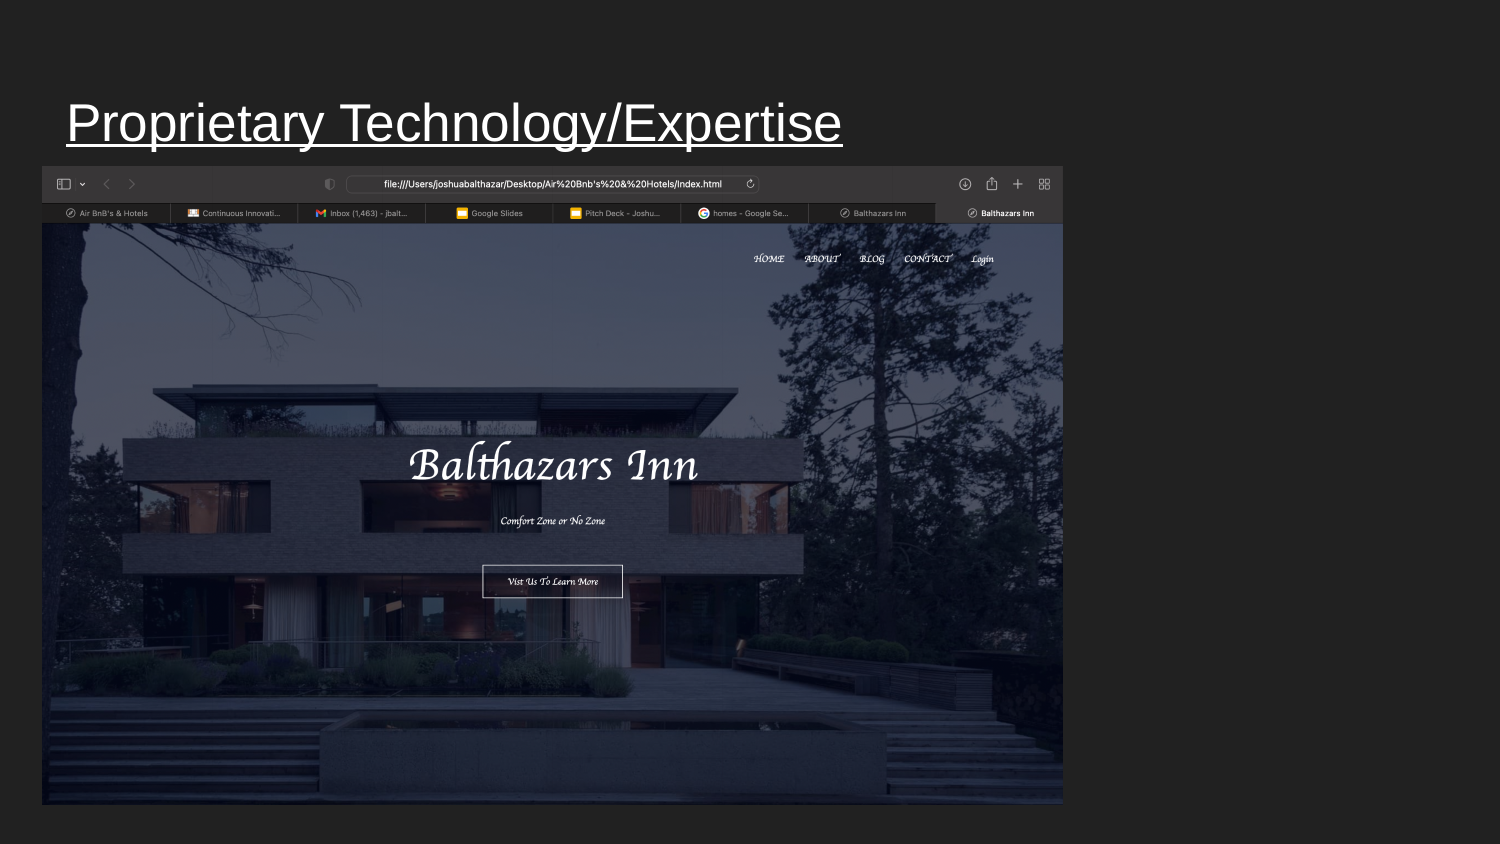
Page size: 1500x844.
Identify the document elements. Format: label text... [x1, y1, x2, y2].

picture [42, 166, 1063, 805]
title Proprietary​​ Technology/Expertise [51, 72, 1449, 167]
